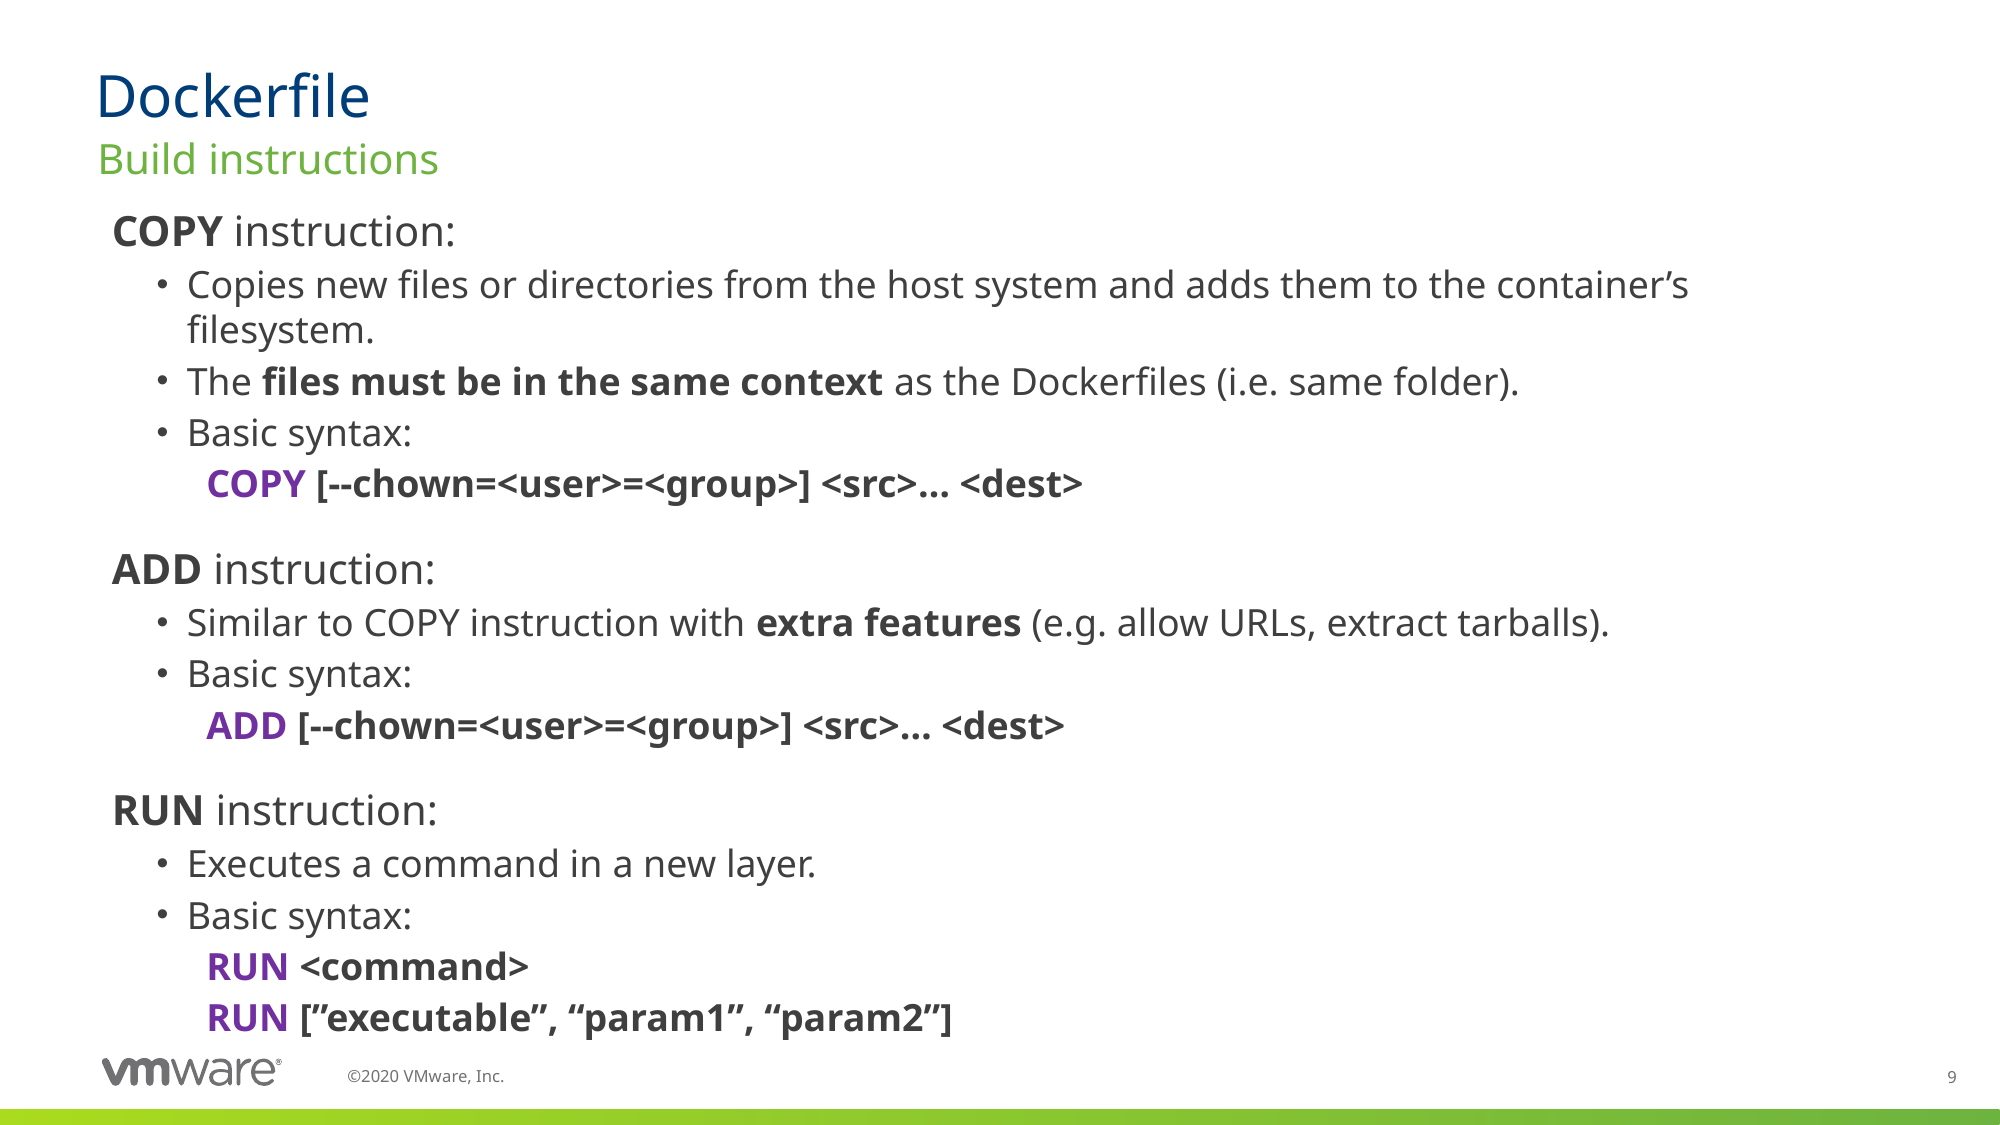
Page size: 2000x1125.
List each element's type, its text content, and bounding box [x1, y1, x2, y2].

title Dockerfile [95, 67, 1900, 131]
subtitle Build instructions [97, 133, 1896, 174]
text_box COPY instruction: Copies new files or directories from the host system and adds them to the container’s filesystem. The files must be in the same context as the Dockerfiles (i.e. same folder). Basic syntax: COPY [--chown=<user>=<group>] <src>… <dest> ADD instruction: Similar to COPY instruction with extra features (e.g. allow URLs, extract tarballs). Basic syntax: ADD [--chown=<user>=<group>] <src>… <dest> RUN instruction: Executes a command in a new layer. Basic syntax: RUN <command> RUN [”executable”, “param1”, “param2”] [97, 197, 1896, 1034]
